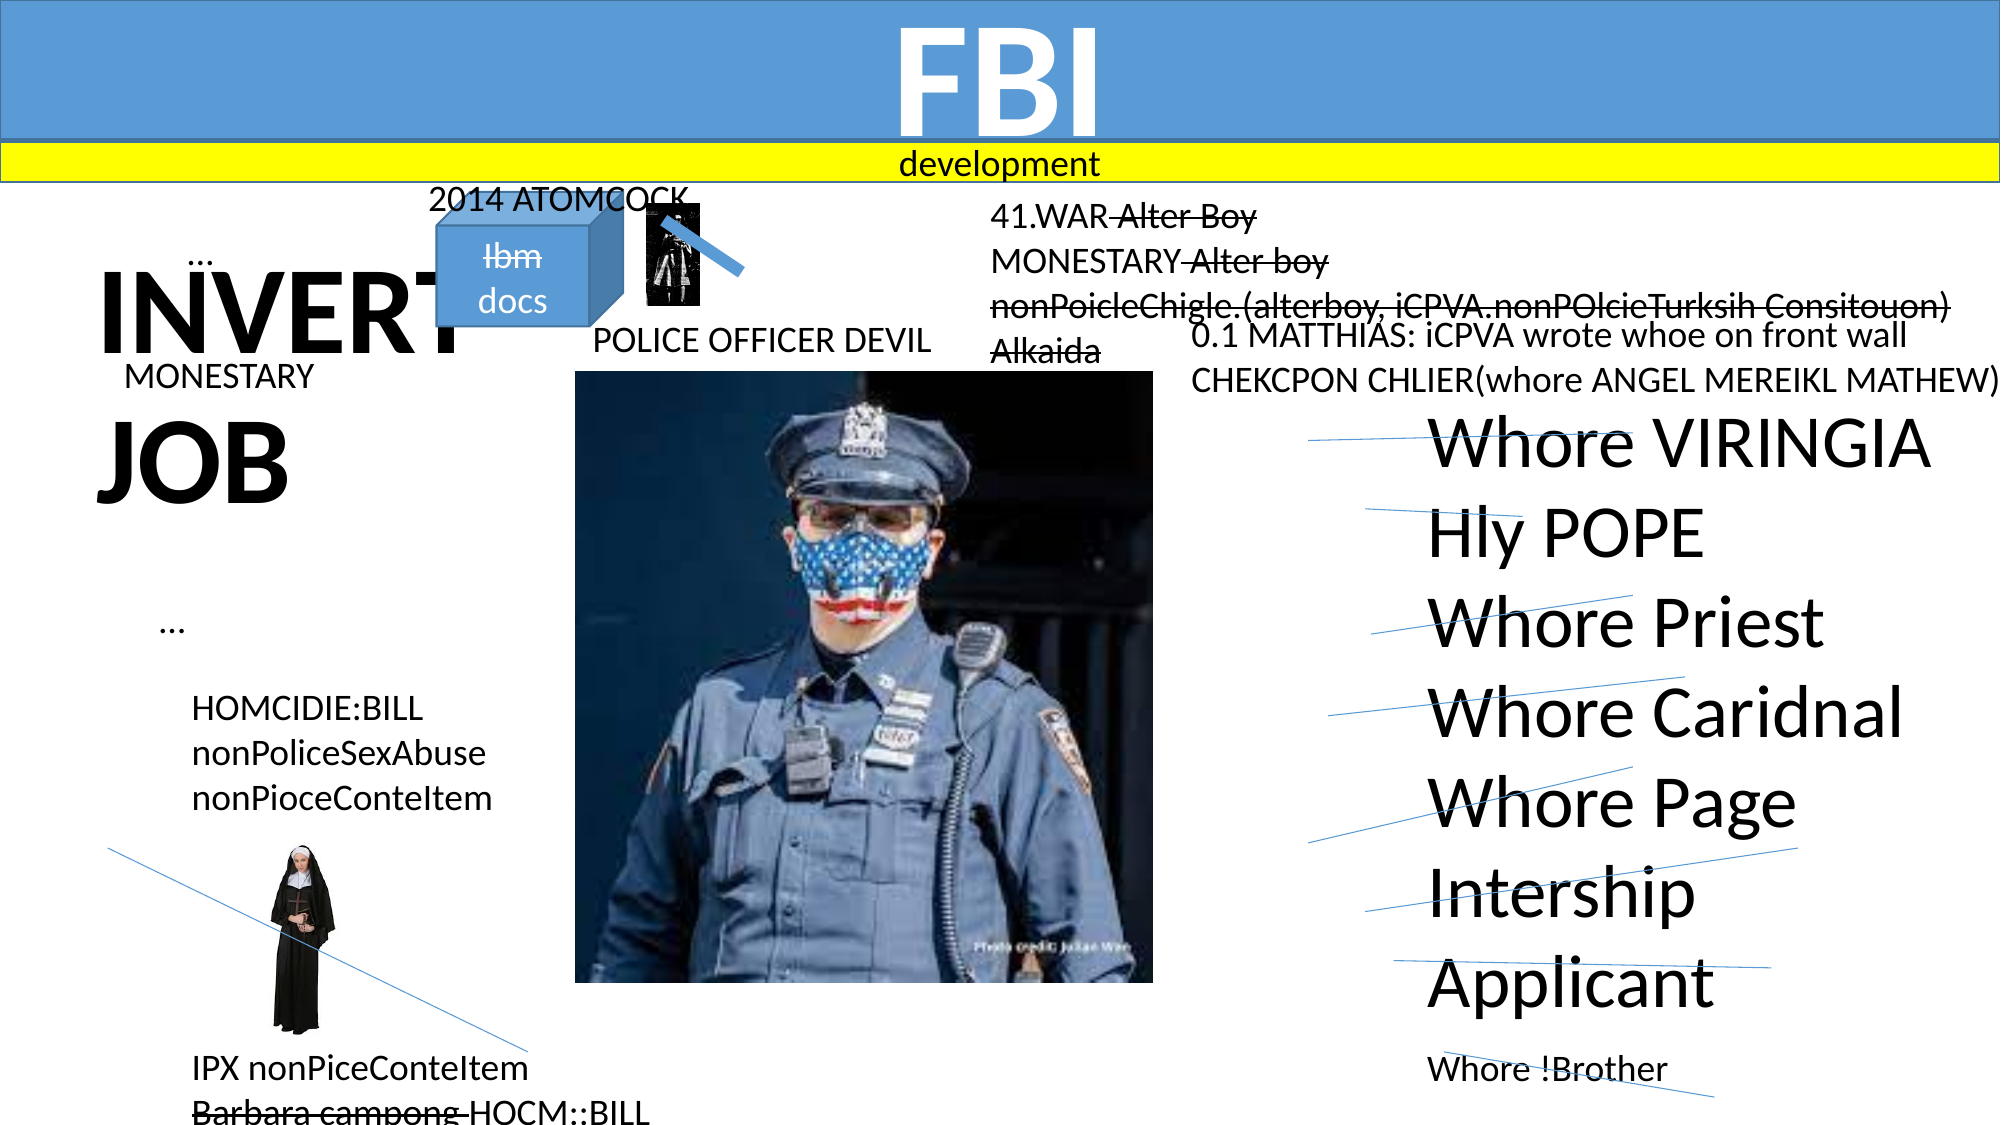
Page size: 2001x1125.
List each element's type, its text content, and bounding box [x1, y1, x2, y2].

text_box HOMCIDIE:BILL nonPoliceSexAbuse nonPioceConteItem IPX nonPiceConteItem Barbara campong HOCM::BILL [176, 676, 666, 1125]
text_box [1365, 508, 1523, 517]
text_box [1327, 676, 1685, 716]
picture [646, 203, 700, 306]
text_box Whore !Brother [1412, 1036, 1684, 1097]
text_box … [172, 220, 229, 281]
text_box FBI [0, 0, 2000, 140]
text_box INVERT JOB [81, 220, 493, 536]
text_box 0.1 MATTHIAS: iCPVA wrote whoe on front wall CHEKCPON CHLIER(whore ANGEL MEREIKL MATHEW)) [1176, 303, 2000, 408]
text_box development [0, 140, 2000, 183]
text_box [1308, 432, 1633, 441]
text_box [107, 847, 528, 1052]
text_box MONESTARY [108, 343, 339, 403]
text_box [1443, 1051, 1715, 1098]
text_box 41.WAR Alter Boy MONESTARY Alter boy nonPoicleChigle.(alterboy, iCPVA.nonPOlcieTurksih Consitouon) Alkaida [975, 183, 1966, 378]
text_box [1365, 847, 1799, 912]
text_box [1308, 766, 1633, 843]
text_box 2014 ATOMCOCK [413, 166, 705, 226]
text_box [663, 220, 742, 273]
text_box Whore VIRINGIA Hly POPE Whore Priest Whore Caridnal Whore Page Intership Applicant [1413, 408, 1948, 1030]
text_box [1393, 960, 1772, 968]
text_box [1370, 595, 1633, 635]
picture [234, 842, 371, 847]
picture [575, 371, 1153, 983]
text_box Ibm docs [435, 226, 625, 328]
text_box POLICE OFFICER DEVIL [577, 307, 947, 367]
text_box … [144, 588, 201, 649]
